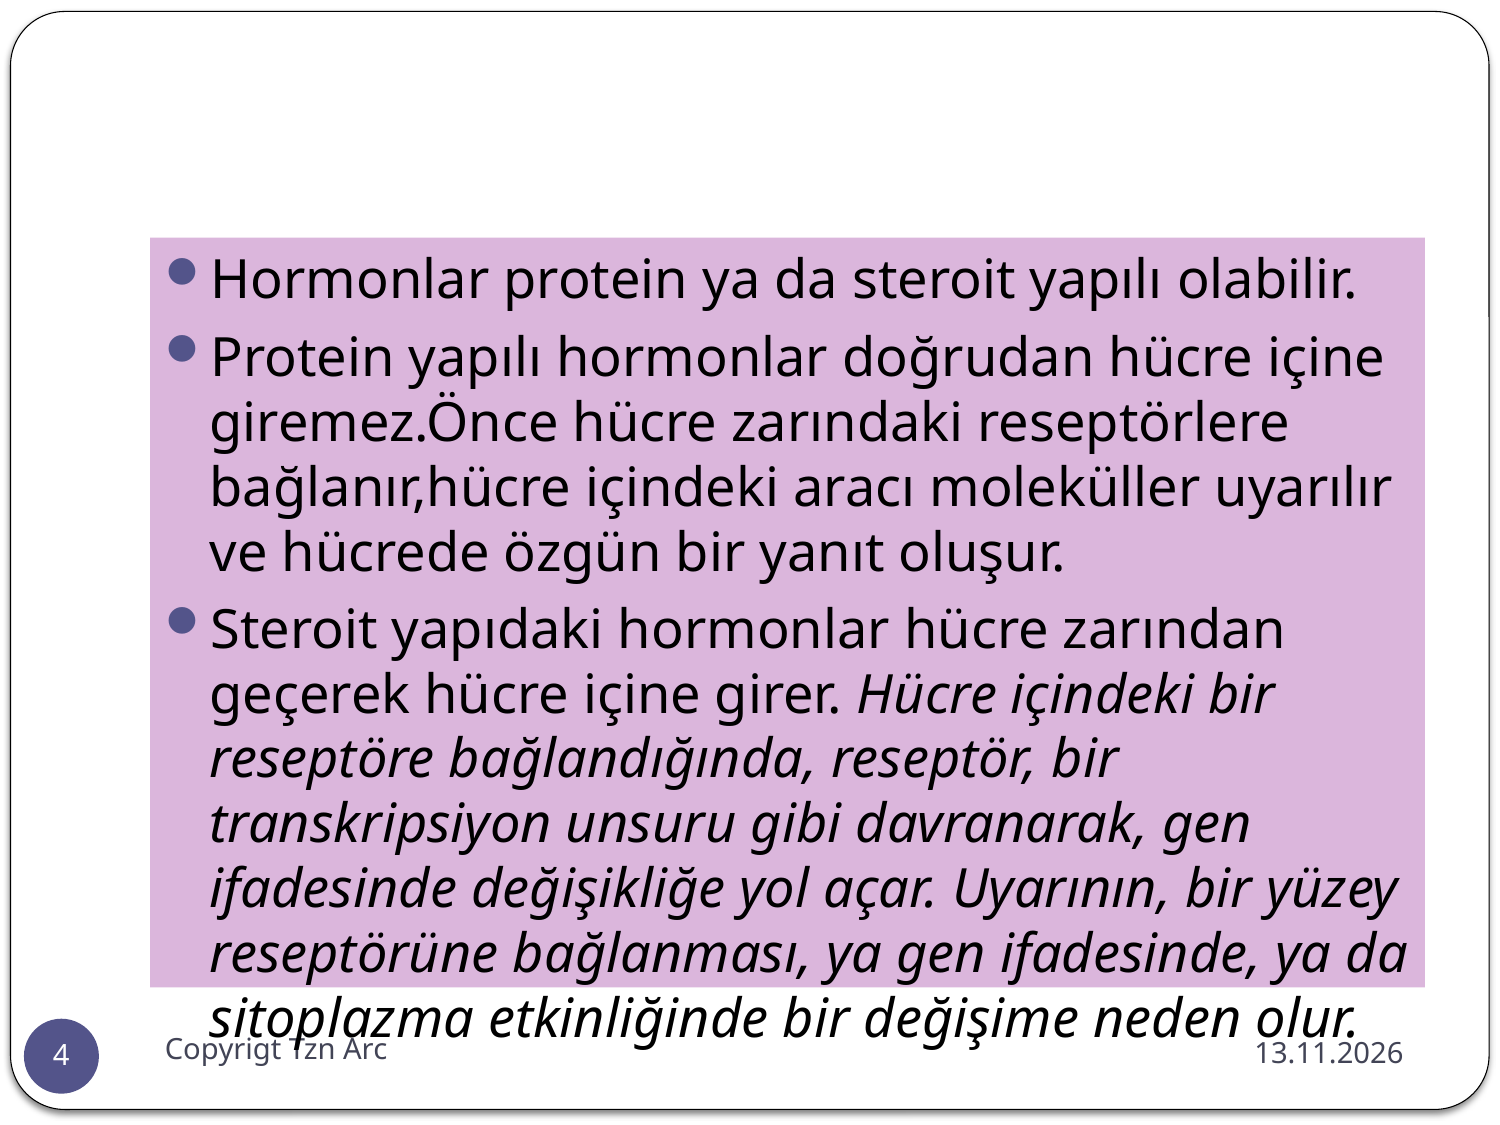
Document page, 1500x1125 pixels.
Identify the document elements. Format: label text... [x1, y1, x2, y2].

slide_number 4 [23, 1018, 99, 1094]
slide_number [1012, 1015, 1419, 1094]
footer Copyrigt Tzn Arc [150, 1012, 800, 1088]
list Hormonlar protein ya da steroit yapılı olabilir. Protein yapılı hormonlar doğrudan hücre içine giremez.Önce hücre zarındaki reseptörlere bağlanır,hücre içindeki aracı moleküller uyarılır ve hücrede özgün bir yanıt oluşur. Steroit yapıdaki hormonlar hücre zarından geçerek hücre içine girer. Hücre içindeki bir reseptöre bağlandığında, reseptör, bir transkripsiyon unsuru gibi davranarak, gen ifadesinde değişikliğe yol açar. Uyarının, bir yüzey reseptörüne bağlanması, ya gen ifadesinde, ya da sitoplazma etkinliğinde bir değişime neden olur. [150, 237, 1425, 988]
